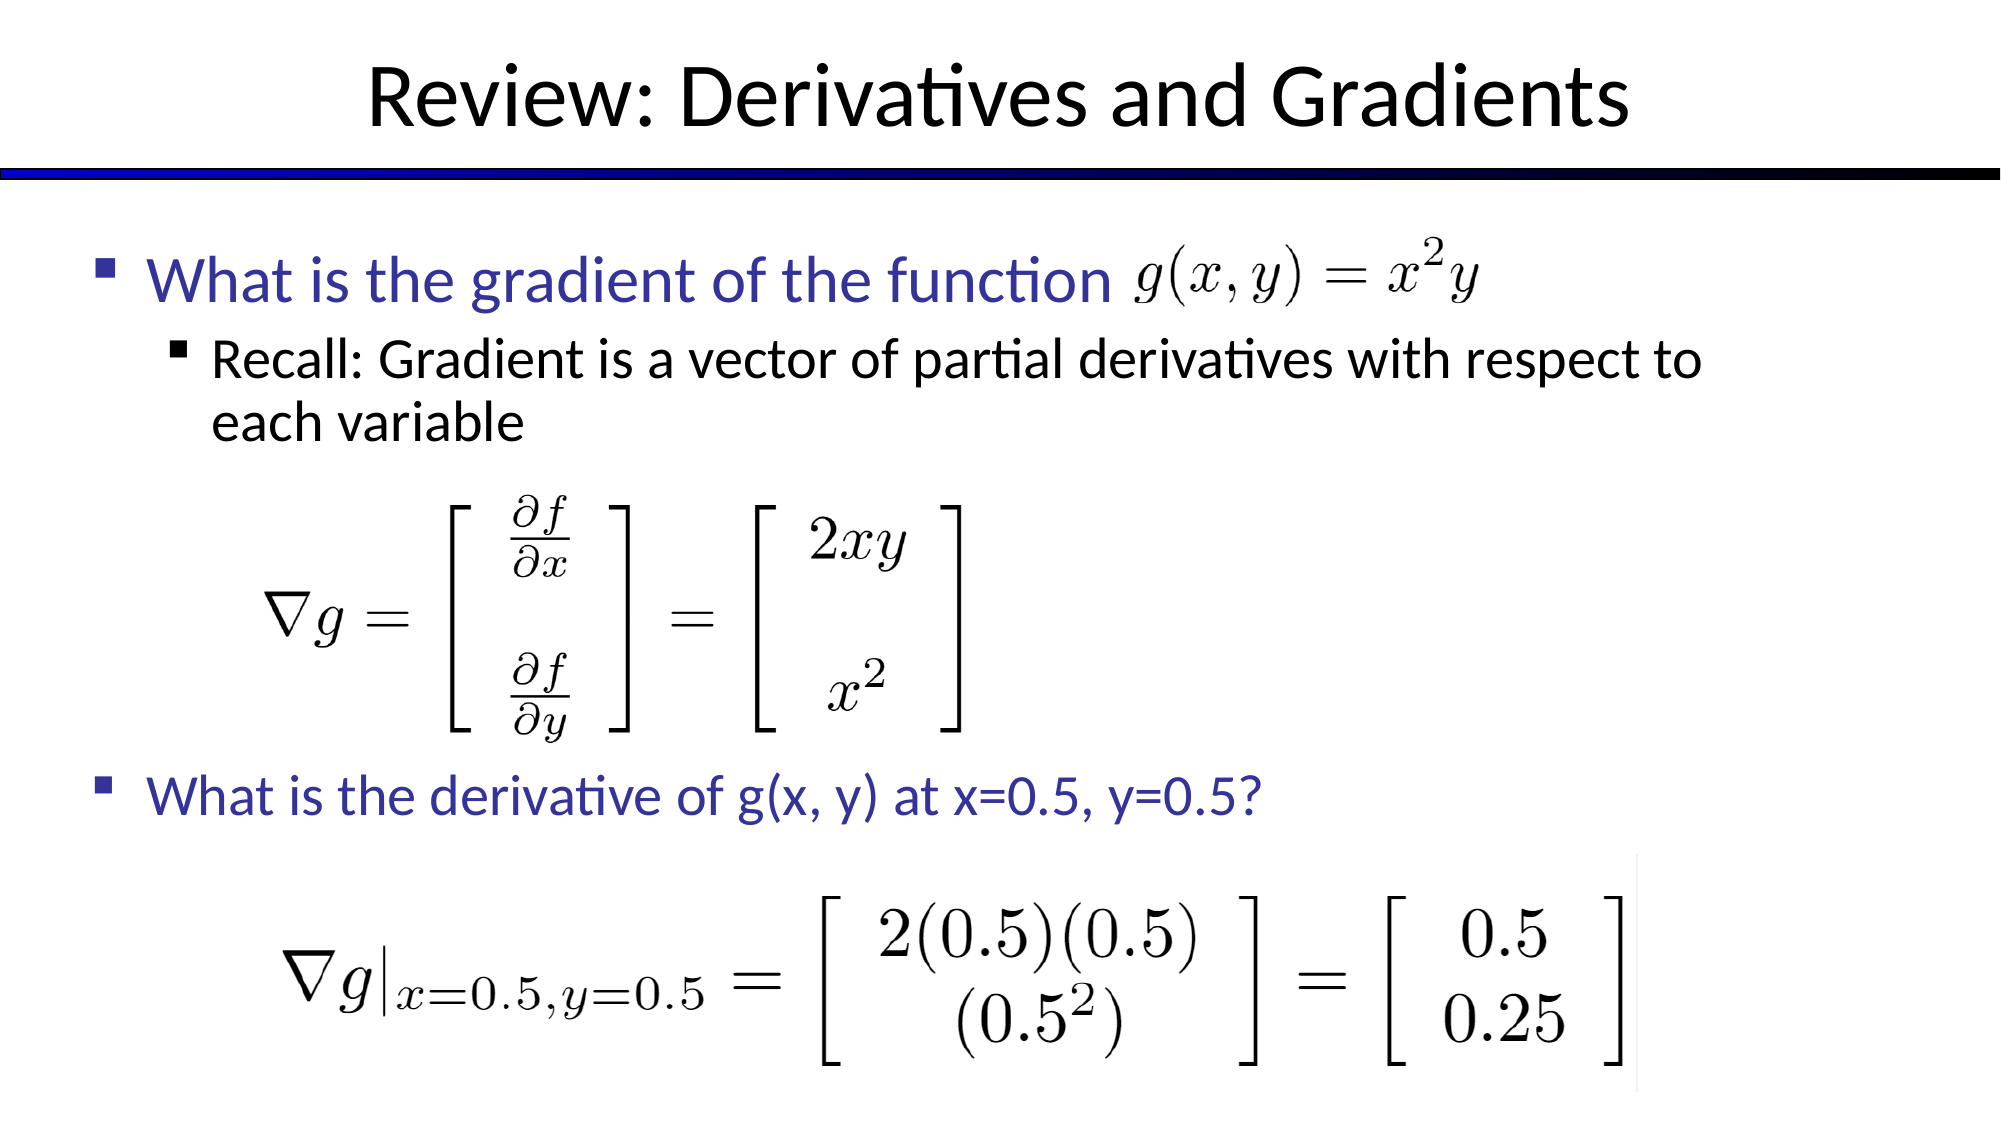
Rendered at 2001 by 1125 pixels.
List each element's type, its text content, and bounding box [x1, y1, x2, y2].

picture [1124, 224, 1488, 322]
picture [251, 474, 978, 752]
title Review: Derivatives and Gradients [0, 0, 2000, 184]
picture [262, 854, 1638, 1092]
list What is the gradient of the function ? Recall: Gradient is a vector of partial derivatives with respect to each variable What is the derivative of g(x, y) at x=0.5, y=0.5? [74, 237, 1826, 1038]
